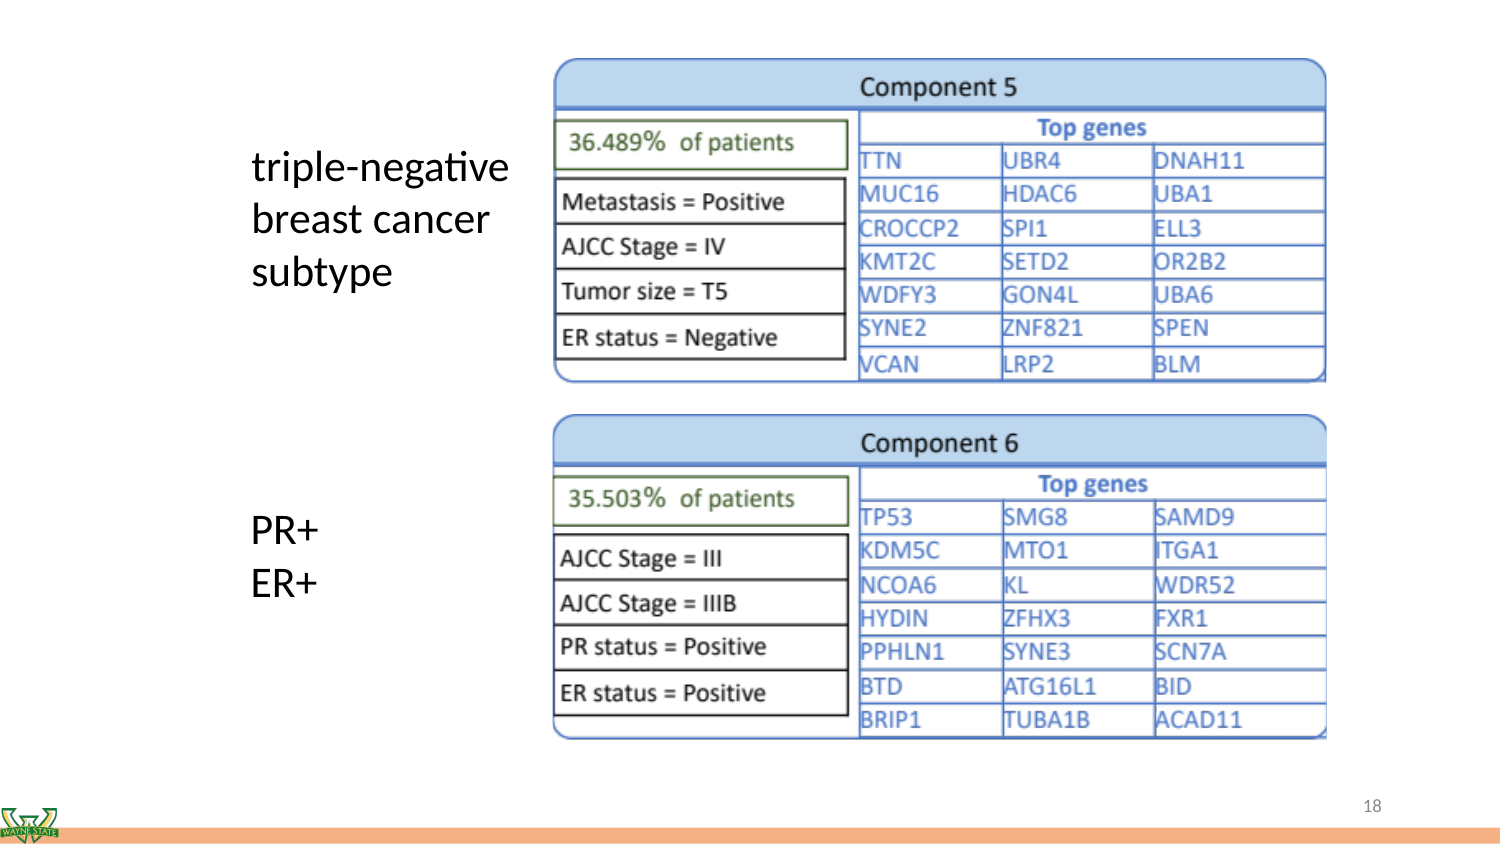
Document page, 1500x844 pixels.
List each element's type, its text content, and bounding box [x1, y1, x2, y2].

picture [552, 414, 1327, 750]
text_box PR+ ER+ [235, 493, 334, 614]
text_box triple-negative breast cancer subtype [236, 130, 535, 303]
picture [552, 58, 1327, 391]
picture [0, 808, 59, 844]
slide_number 18 [1059, 782, 1397, 827]
